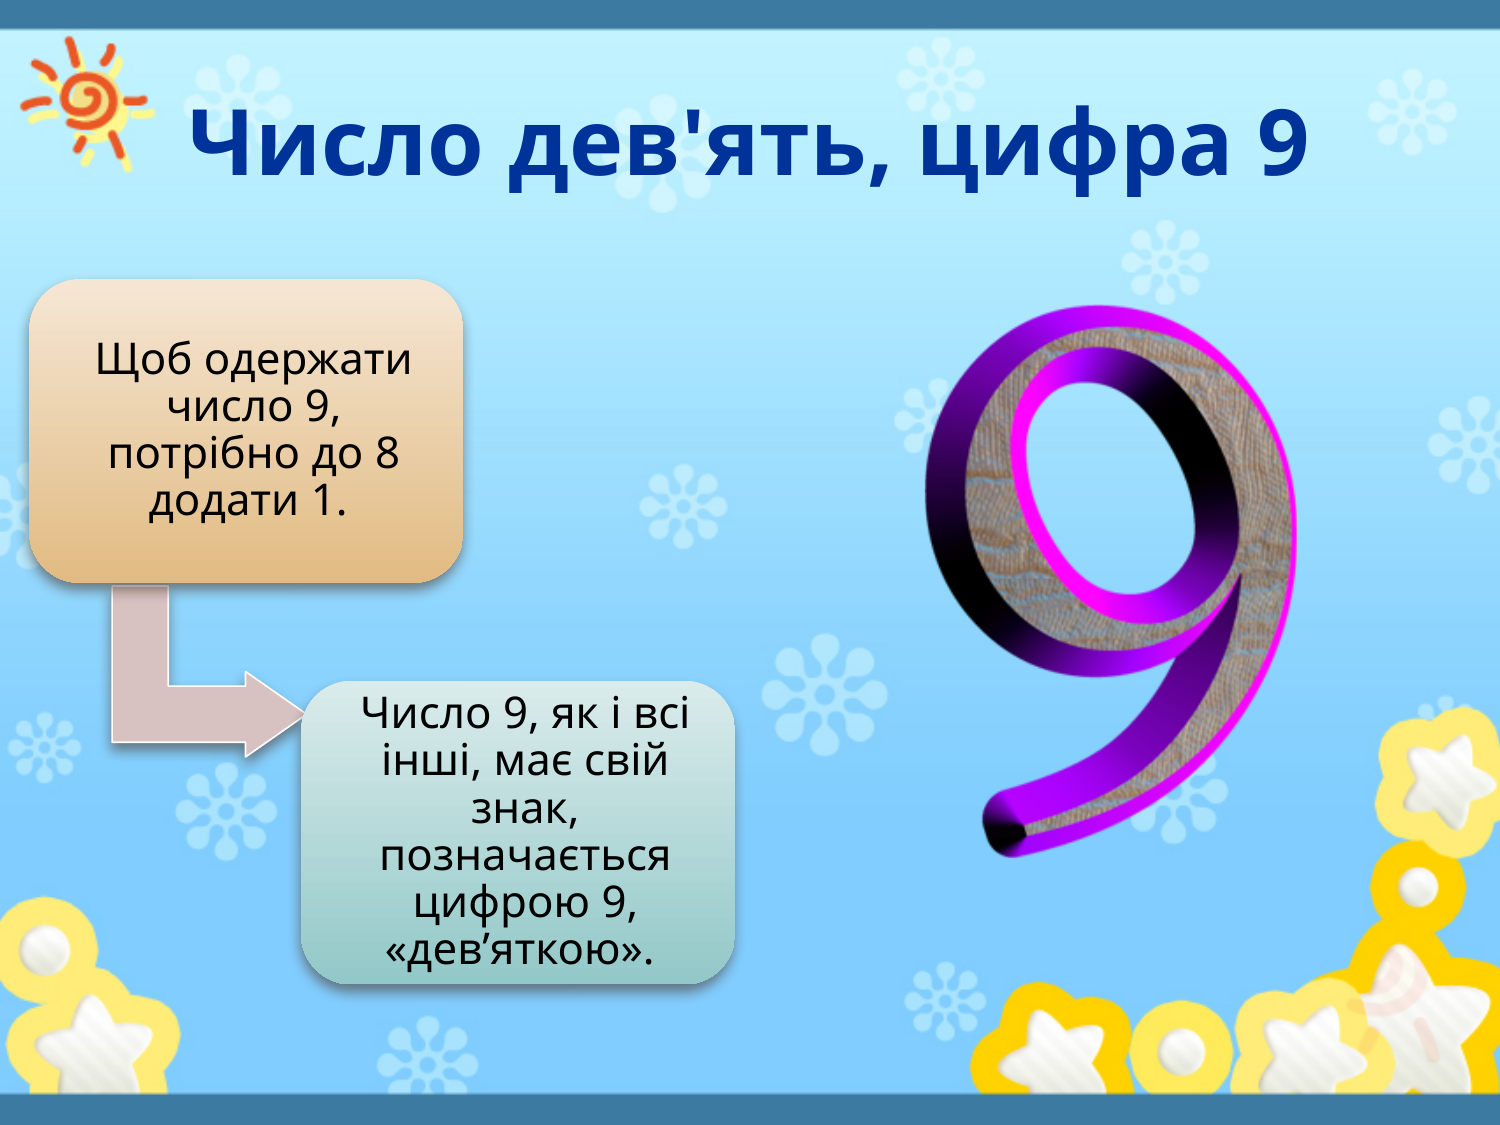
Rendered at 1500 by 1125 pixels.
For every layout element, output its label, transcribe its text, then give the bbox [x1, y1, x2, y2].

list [29, 243, 738, 1006]
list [808, 278, 1424, 894]
title Число дев'ять, цифра 9 [75, 45, 1425, 233]
picture [0, 0, 1500, 1125]
